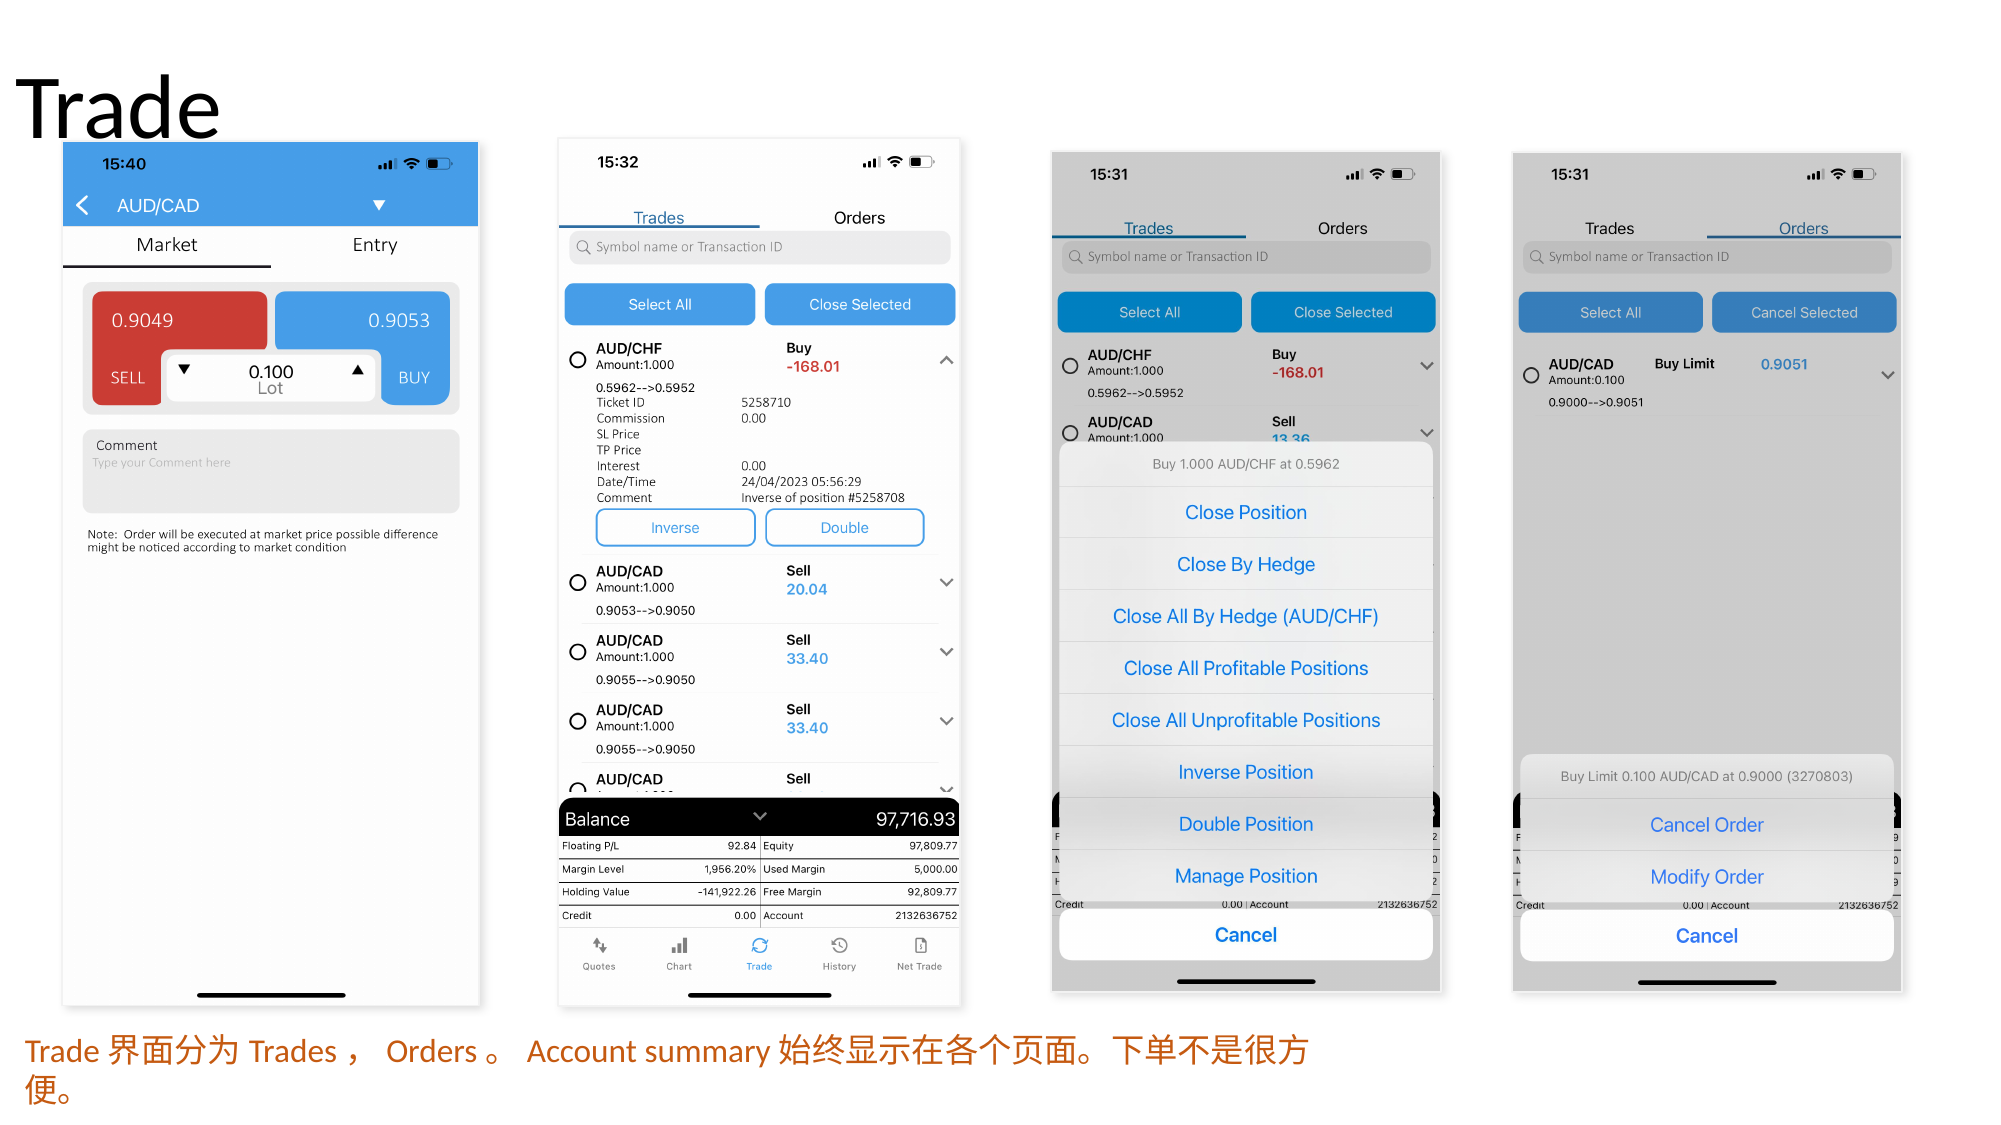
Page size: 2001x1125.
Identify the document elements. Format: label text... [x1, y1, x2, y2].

picture [1052, 152, 1440, 992]
title Trade [0, 0, 270, 218]
picture [1513, 152, 1901, 992]
text_box Trade界面分为Trades，Orders。Account summary始终显示在各个页面。下单不是很方便。 [9, 1021, 1343, 1117]
picture [62, 141, 479, 1005]
picture [559, 139, 960, 1005]
